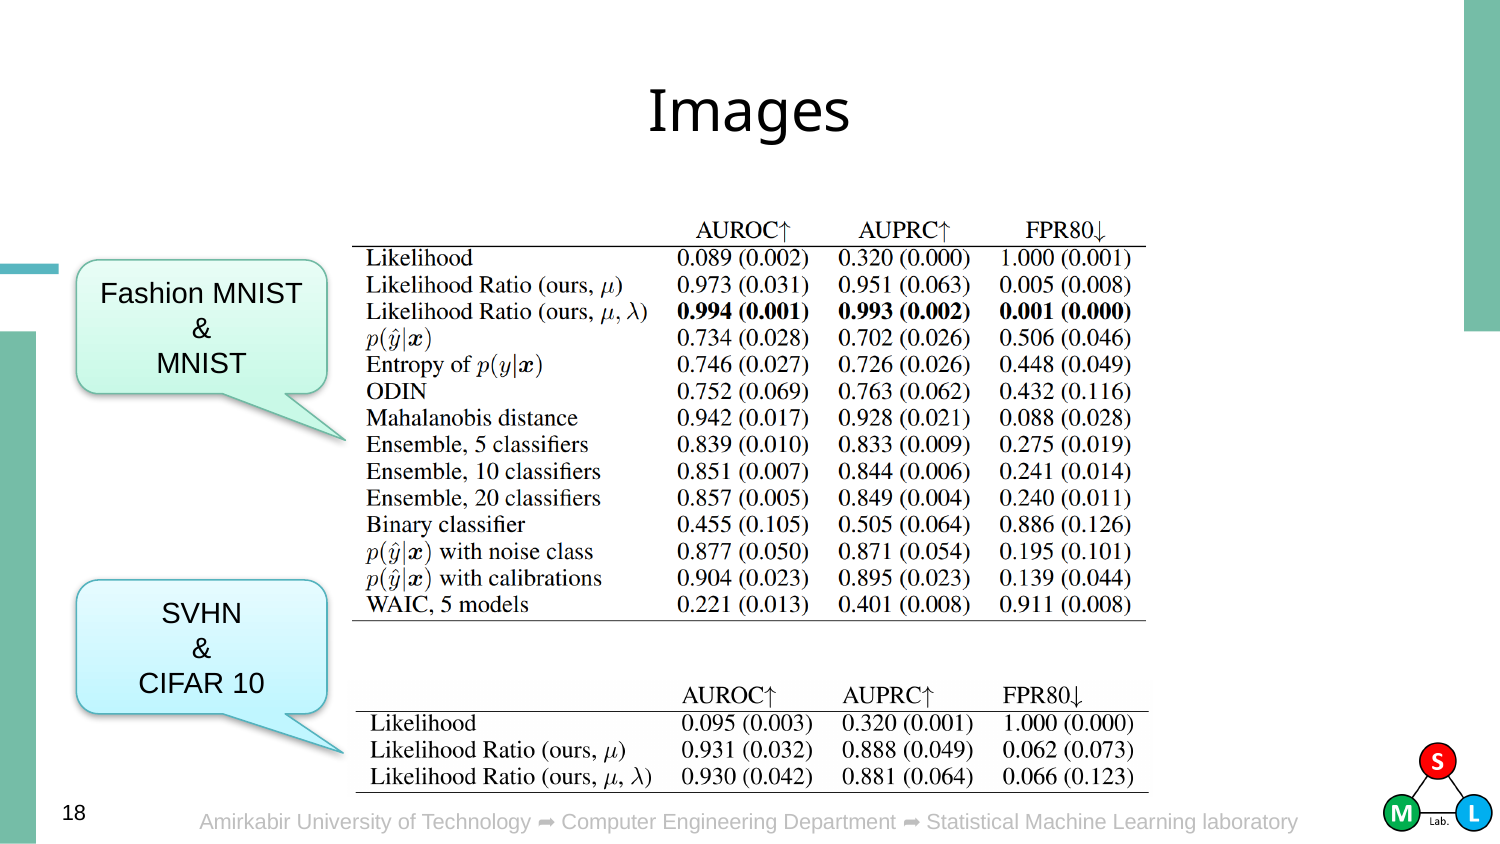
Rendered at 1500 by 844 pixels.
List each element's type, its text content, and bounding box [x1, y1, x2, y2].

title Images [124, 61, 1376, 156]
picture [1374, 737, 1500, 833]
picture [347, 680, 1153, 797]
picture [343, 210, 1149, 625]
text_box SVHN & CIFAR 10 [75, 579, 342, 754]
text_box Fashion MNIST & MNIST [75, 259, 338, 439]
